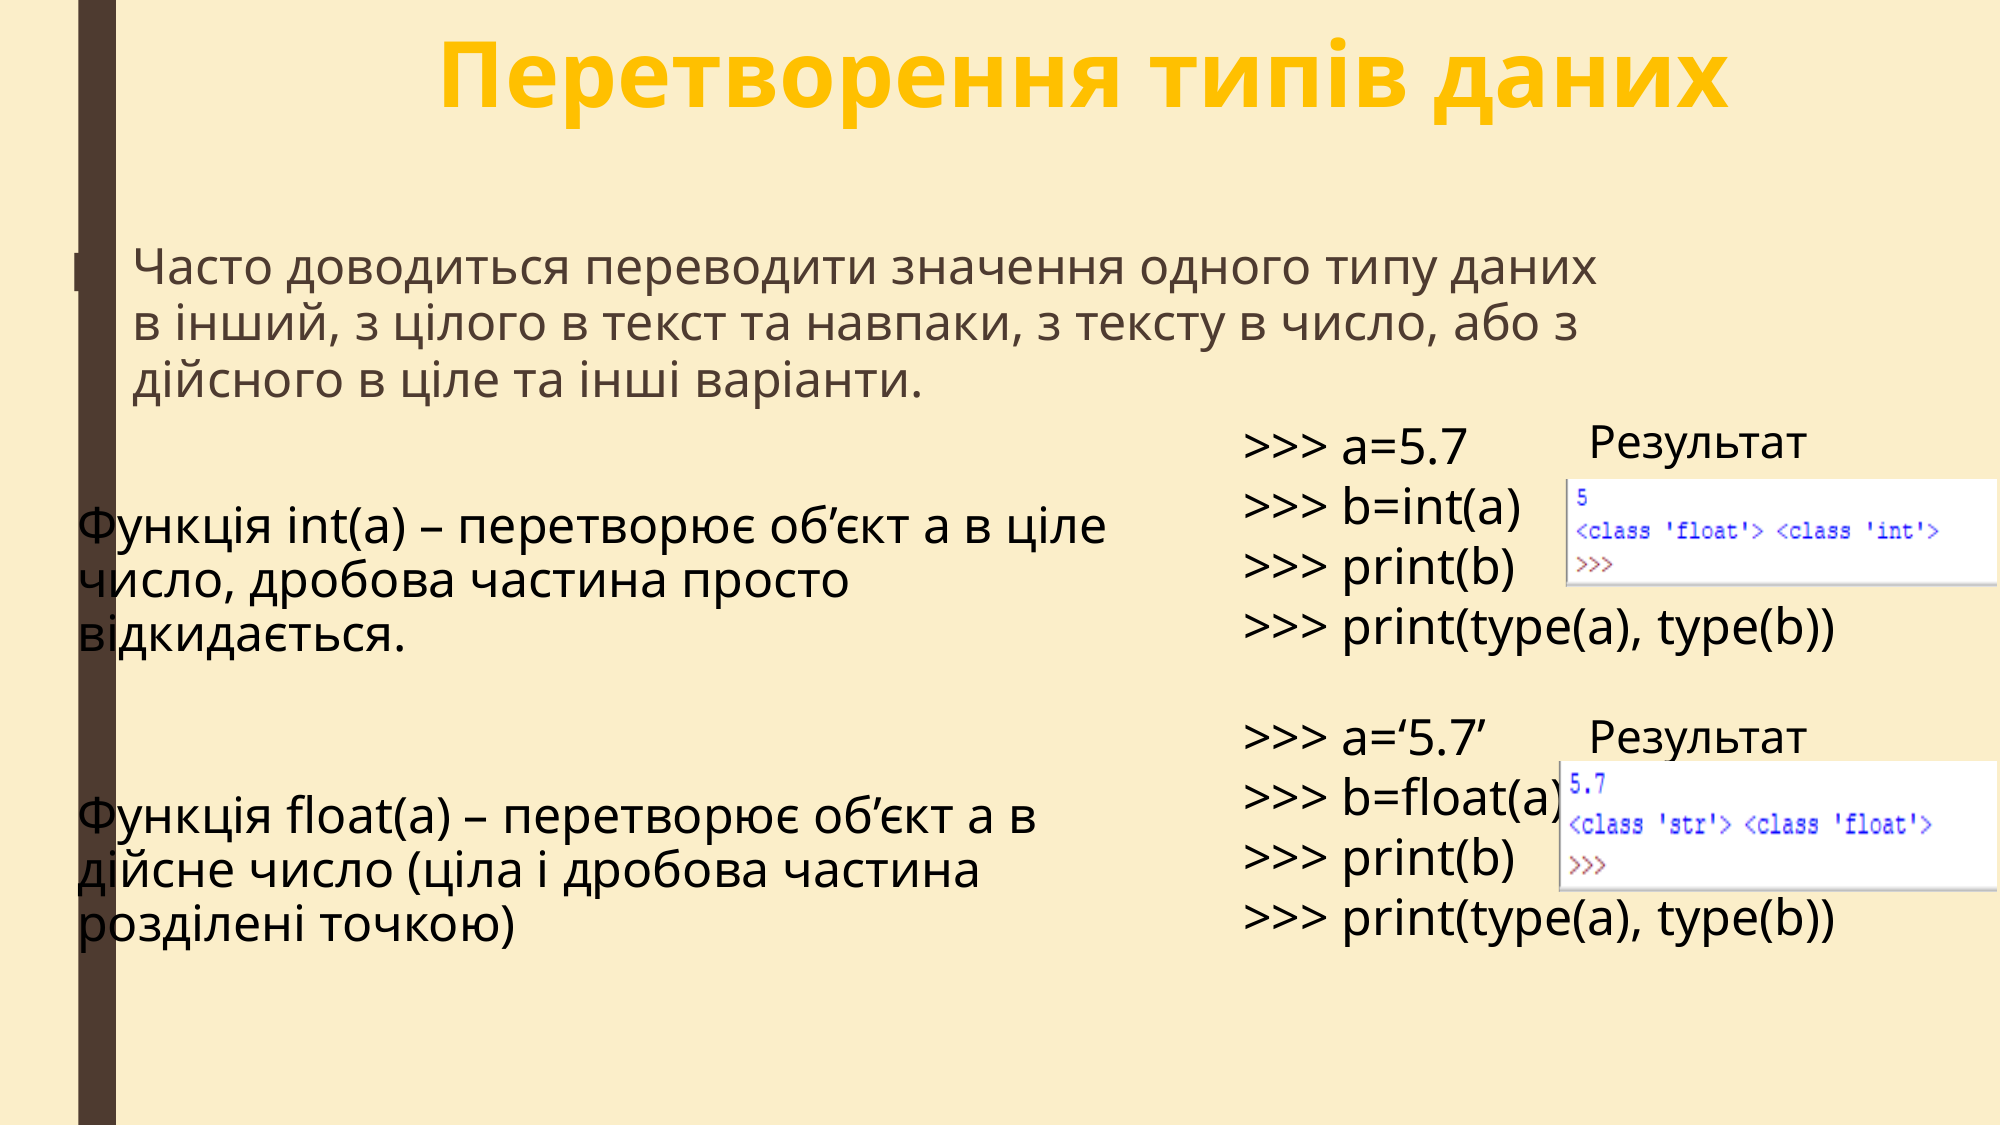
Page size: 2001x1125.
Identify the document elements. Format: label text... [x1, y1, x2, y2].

text_box Функція float(a) – перетворює об’єкт a в дійсне число (ціла і дробова частина розділені точкою) [54, 783, 1200, 953]
text_box Результат [1568, 699, 1988, 761]
picture [1558, 761, 1997, 892]
text_box Результат [1568, 405, 1988, 479]
title Перетворення типів даних [168, 22, 2000, 208]
text_box Функція int(а) – перетворює об’єкт а в ціле число, дробова частина просто відкидається. [54, 493, 1200, 656]
picture [1565, 479, 1997, 587]
text_box >>> a=5.7 >>> b=int(a) >>> print(b) >>> print(type(a), type(b)) [1220, 406, 2000, 677]
list Часто доводиться переводити значення одного типу даних в інший, з цілого в текст та навпаки, з тексту в число, або з дійсного в ціле та інші варіанти. [54, 231, 1650, 402]
text_box >>> a=‘5.7’ >>> b=float(a) >>> print(b) >>> print(type(a), type(b)) [1220, 698, 2000, 968]
